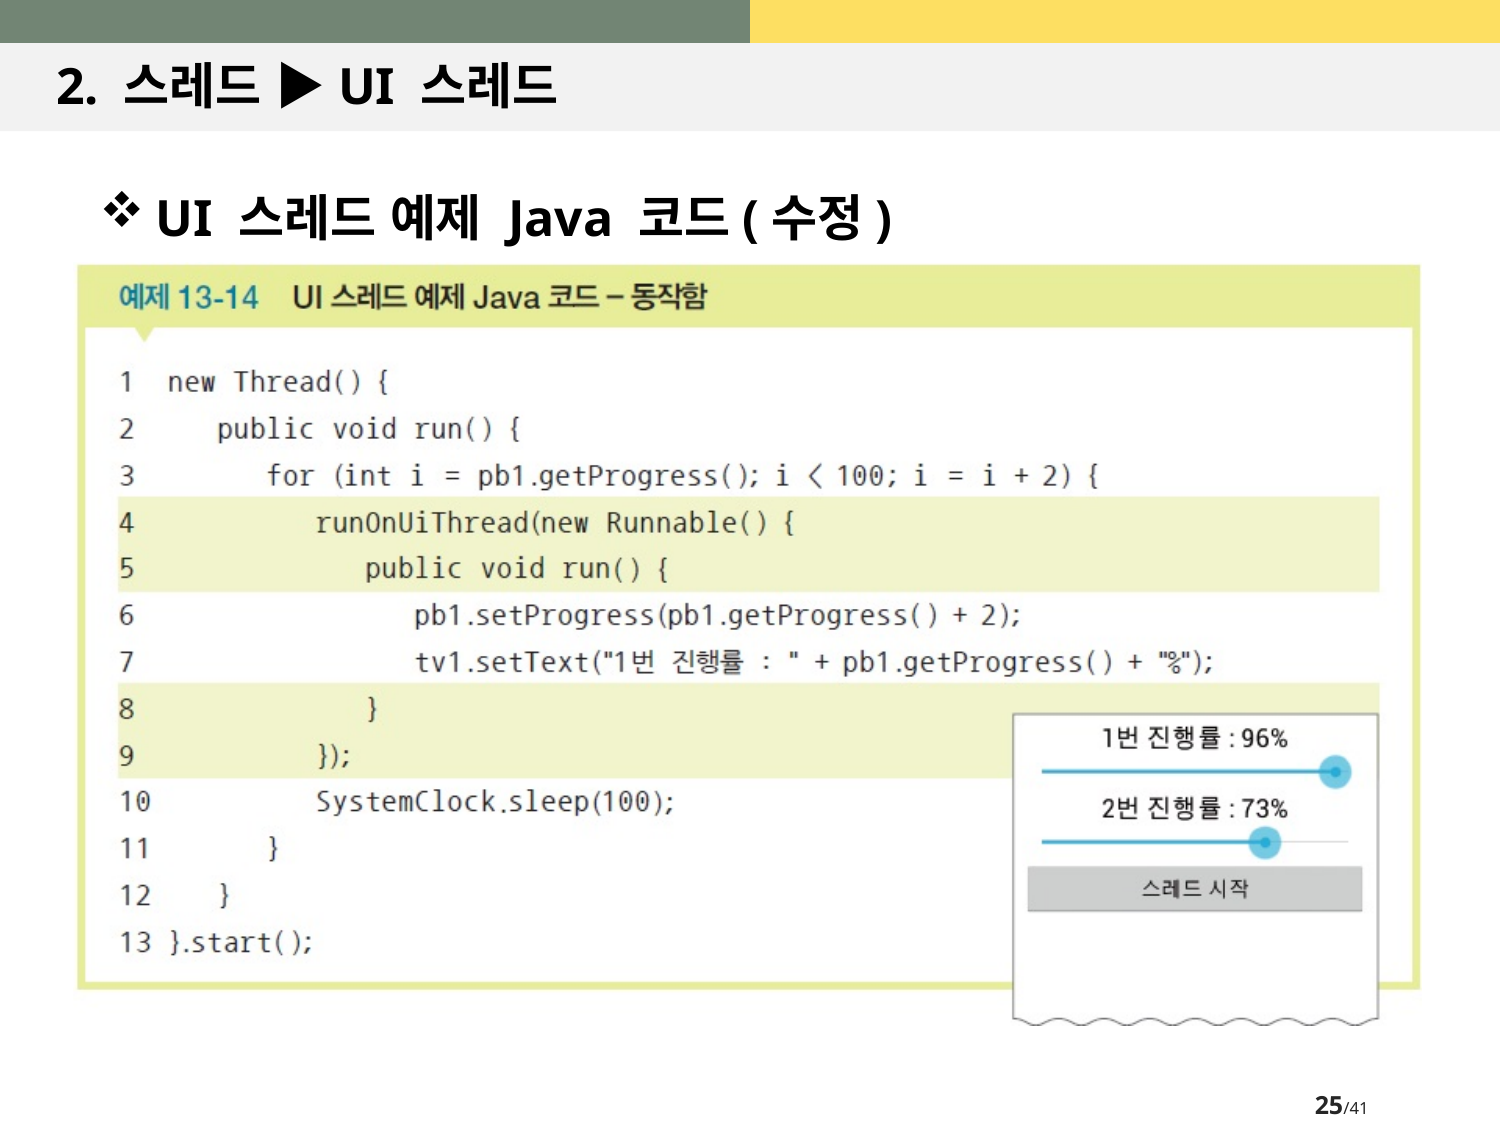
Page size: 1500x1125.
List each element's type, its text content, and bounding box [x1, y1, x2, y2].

picture [72, 262, 1422, 1026]
title 2. 스레드 ▶UI 스레드 [41, 42, 1459, 128]
list UI 스레드 예제 Java 코드(수정) [41, 172, 1459, 1048]
